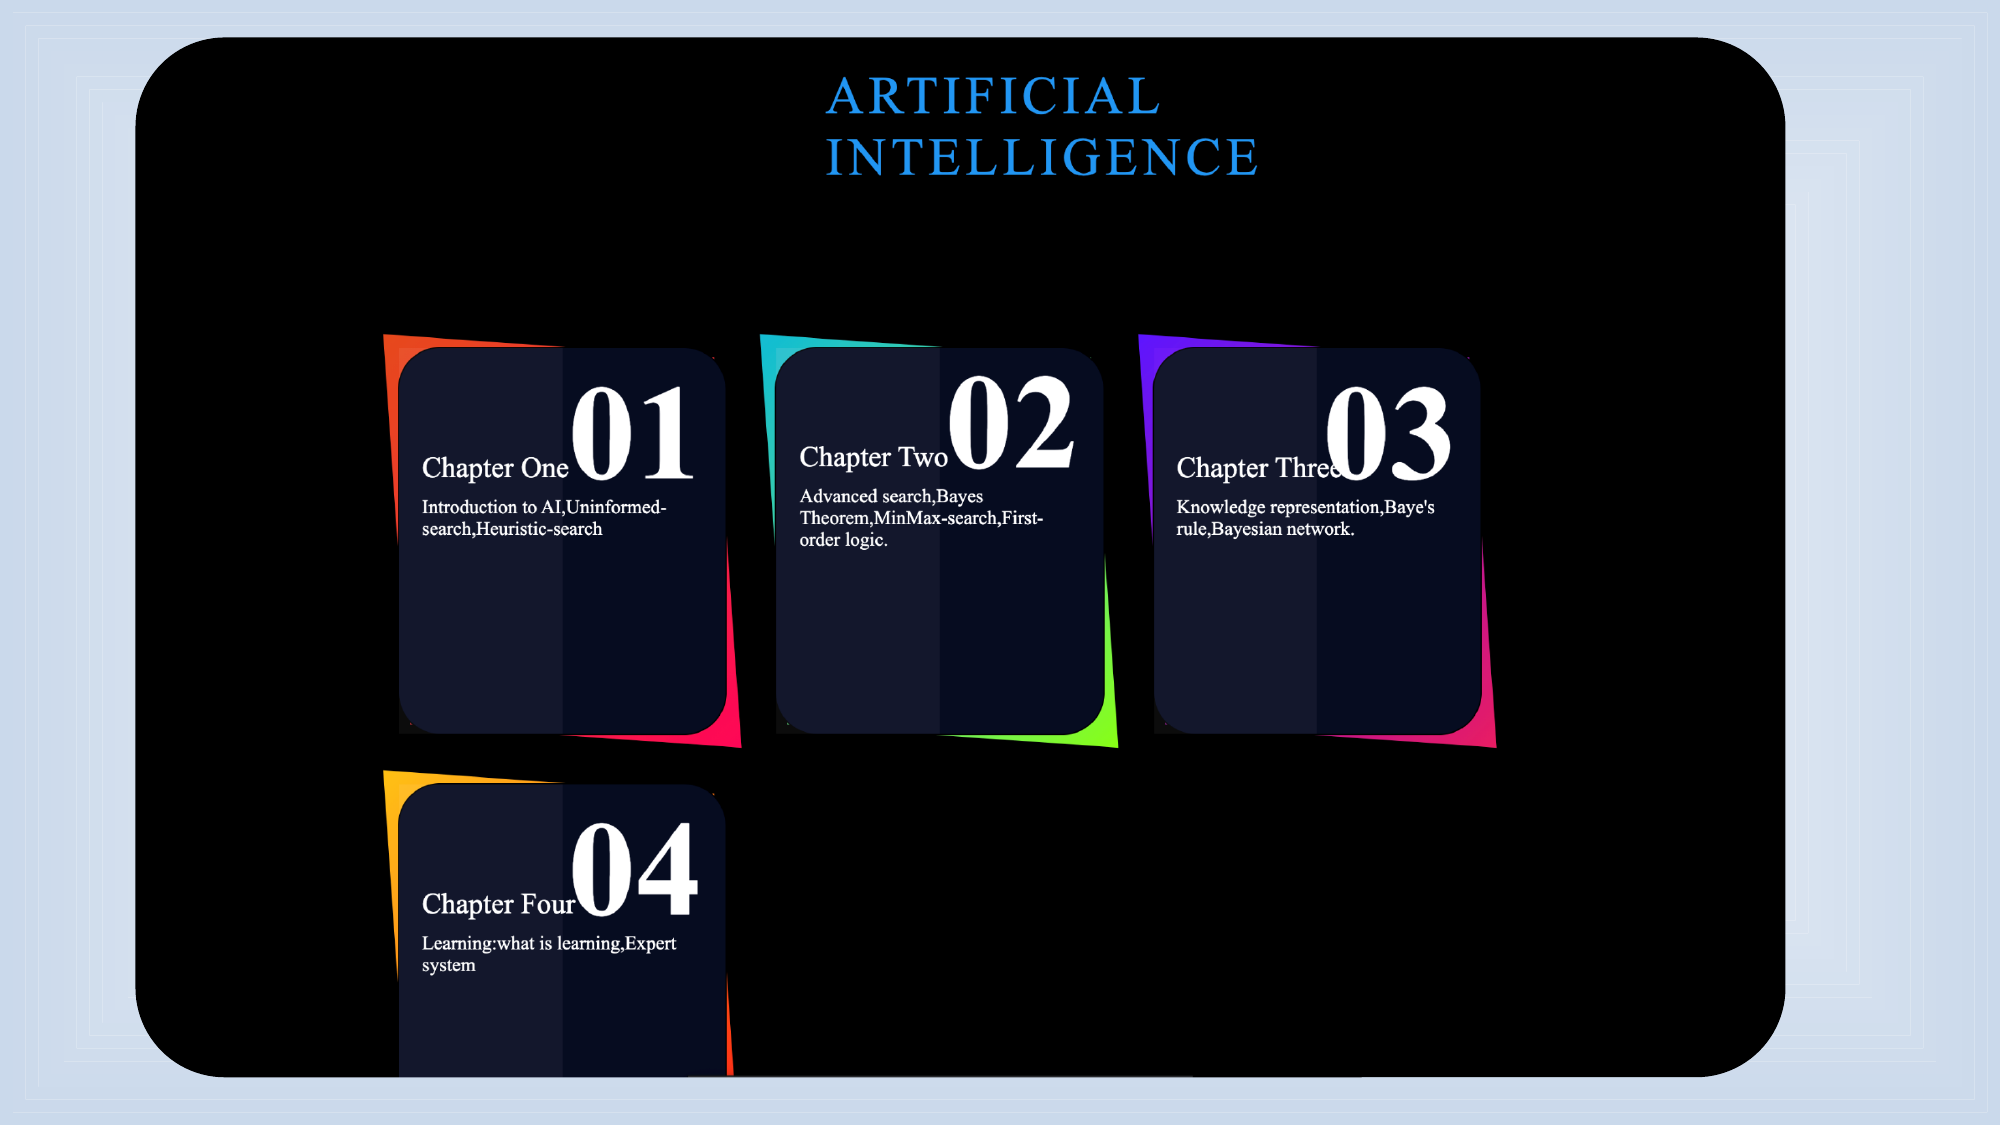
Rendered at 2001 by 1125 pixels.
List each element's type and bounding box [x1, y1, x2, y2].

picture [135, 37, 1786, 1078]
